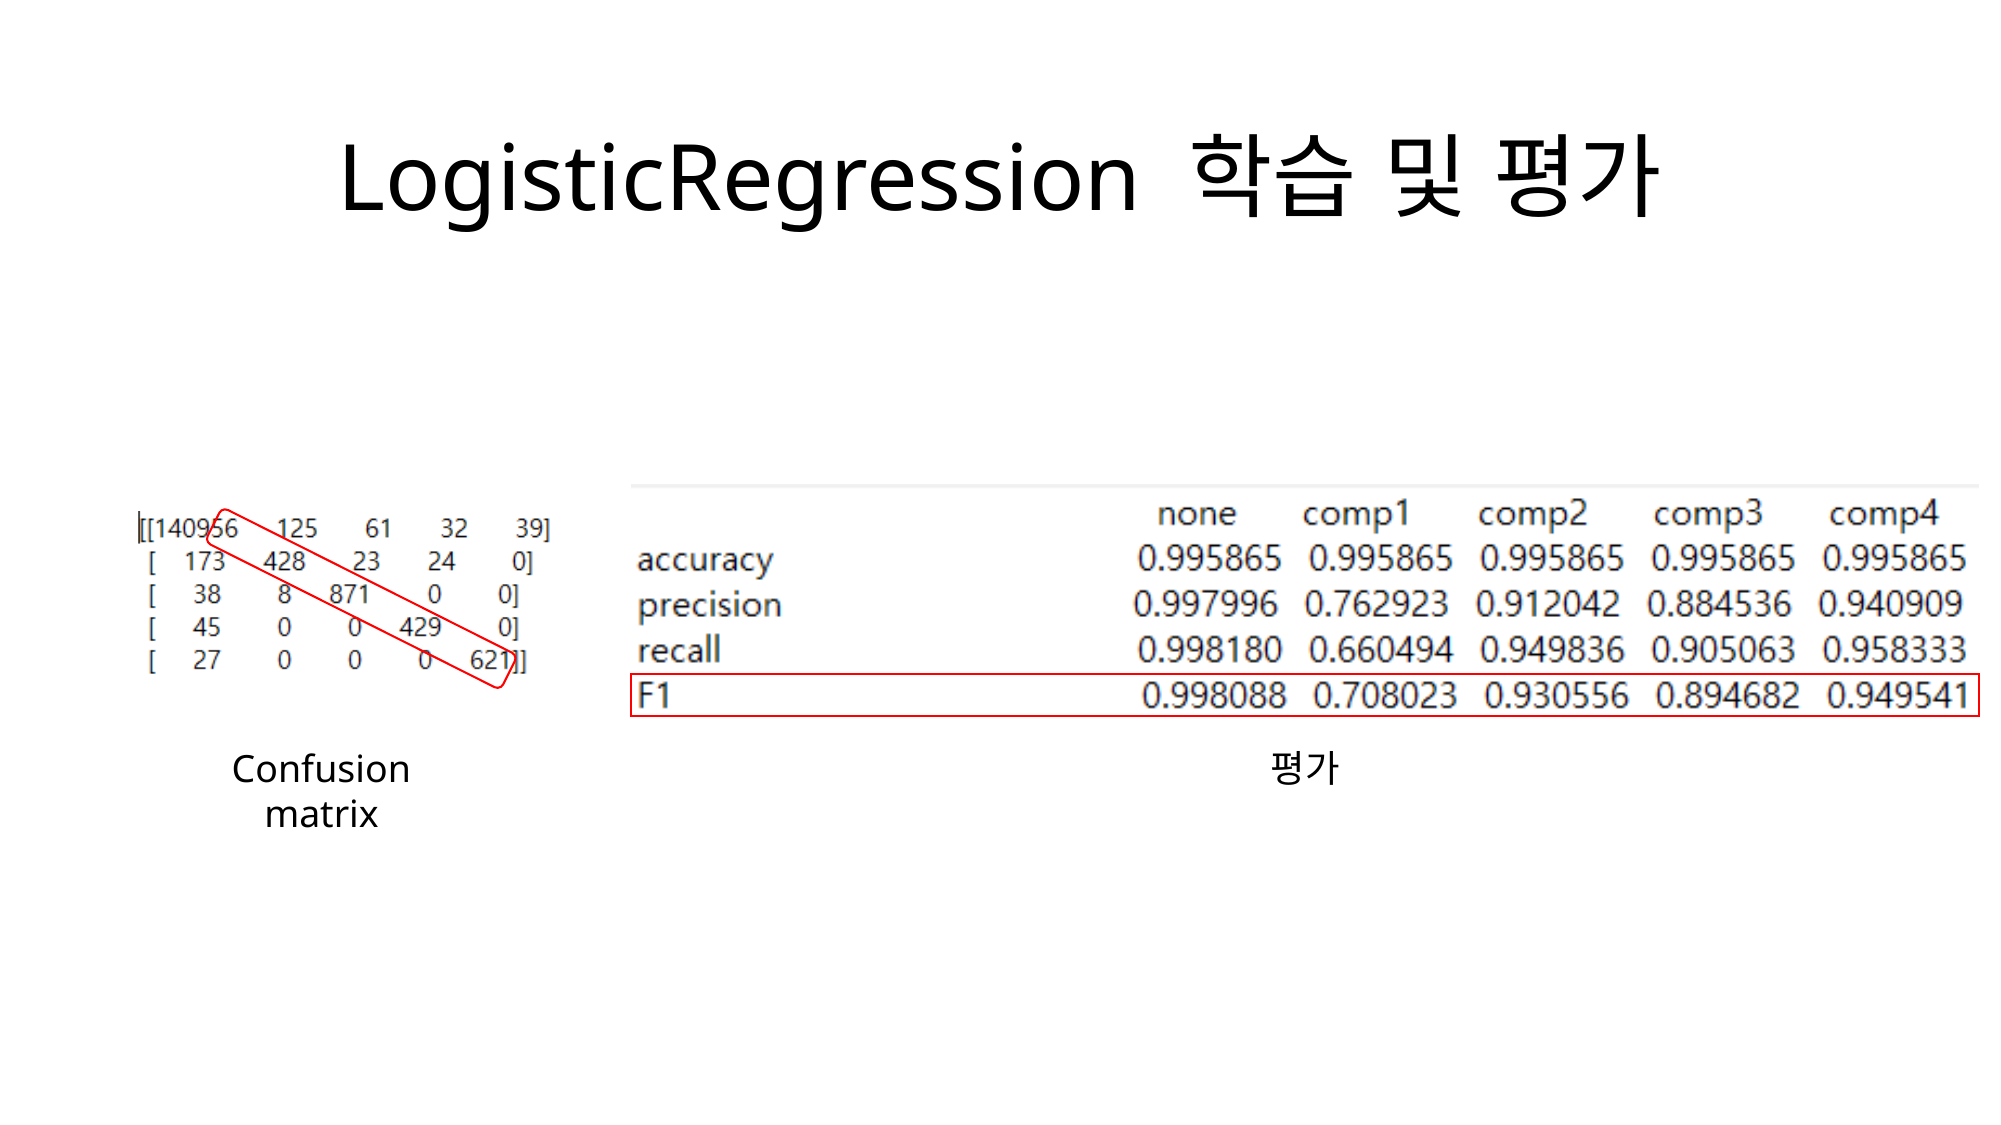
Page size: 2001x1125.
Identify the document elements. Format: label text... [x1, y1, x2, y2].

picture [631, 484, 1979, 726]
title LogisticRegression 학습 및 평가 [137, 71, 1863, 290]
picture [137, 511, 565, 699]
text_box 평가 [1142, 737, 1469, 797]
text_box Confusion matrix [158, 737, 485, 842]
